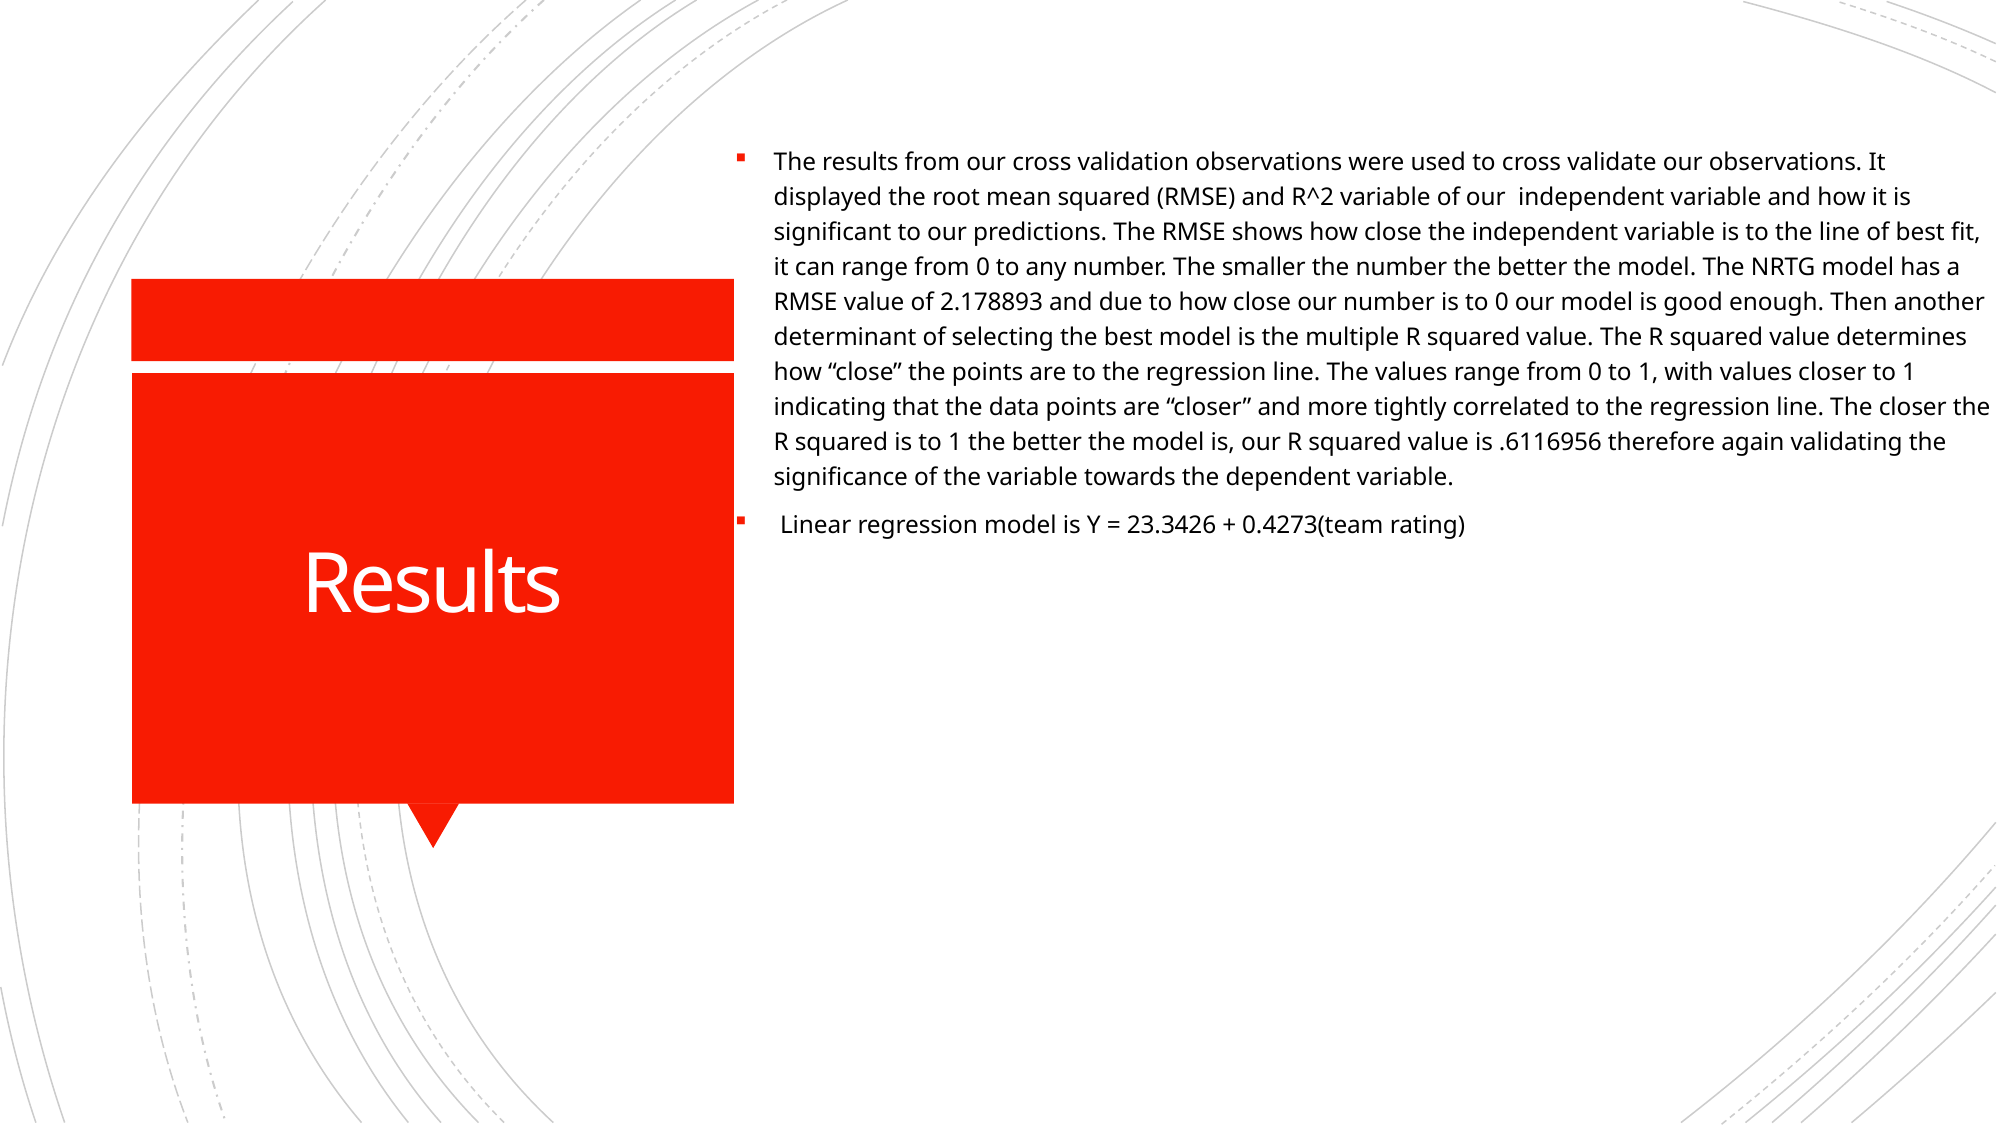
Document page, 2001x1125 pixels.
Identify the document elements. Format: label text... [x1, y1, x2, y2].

title Results [145, 385, 720, 789]
list The results from our cross validation observations were used to cross validate our observations. It displayed the root mean squared (RMSE) and R^2 variable of our independent variable and how it is significant to our predictions. The RMSE shows how close the independent variable is to the line of best fit, it can range from 0 to any number. The smaller the number the better the model. The NRTG model has a RMSE value of 2.178893 and due to how close our number is to 0 our model is good enough. Then another determinant of selecting the best model is the multiple R squared value. The R squared value determines how “close” the points are to the regression line. The values range from 0 to 1, with values closer to 1 indicating that the data points are “closer” and more tightly correlated to the regression line. The closer the R squared is to 1 the better the model is, our R squared value is .6116956 therefore again validating the significance of the variable towards the dependent variable. Linear regression model is Y = 23.3426 + 0.4273(team rating) [719, 131, 2000, 548]
